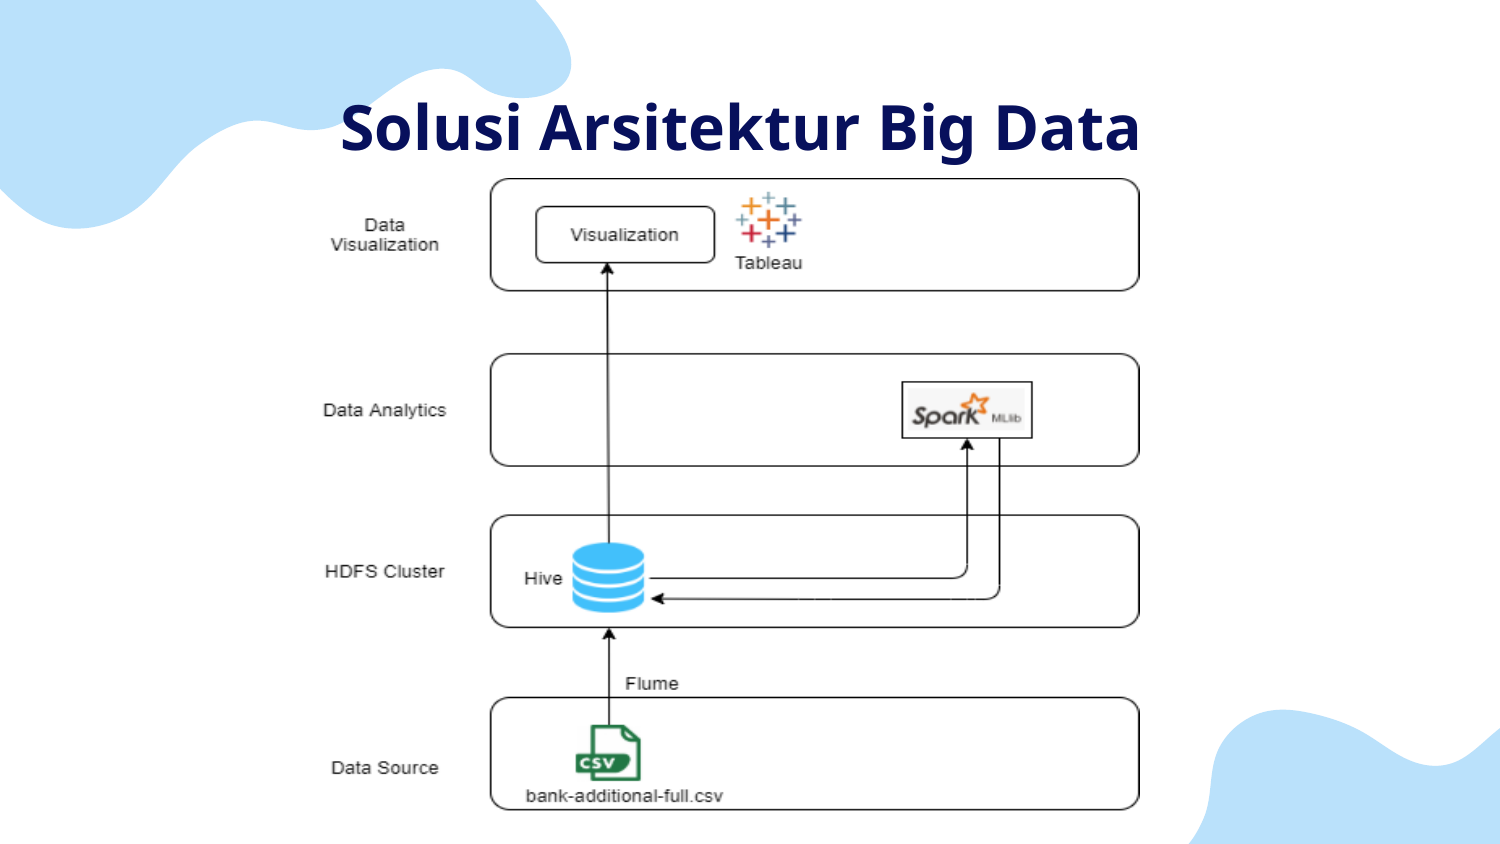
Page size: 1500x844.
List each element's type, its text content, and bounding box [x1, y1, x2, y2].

picture [312, 177, 1140, 812]
title Solusi Arsitektur Big Data [75, 72, 1425, 167]
